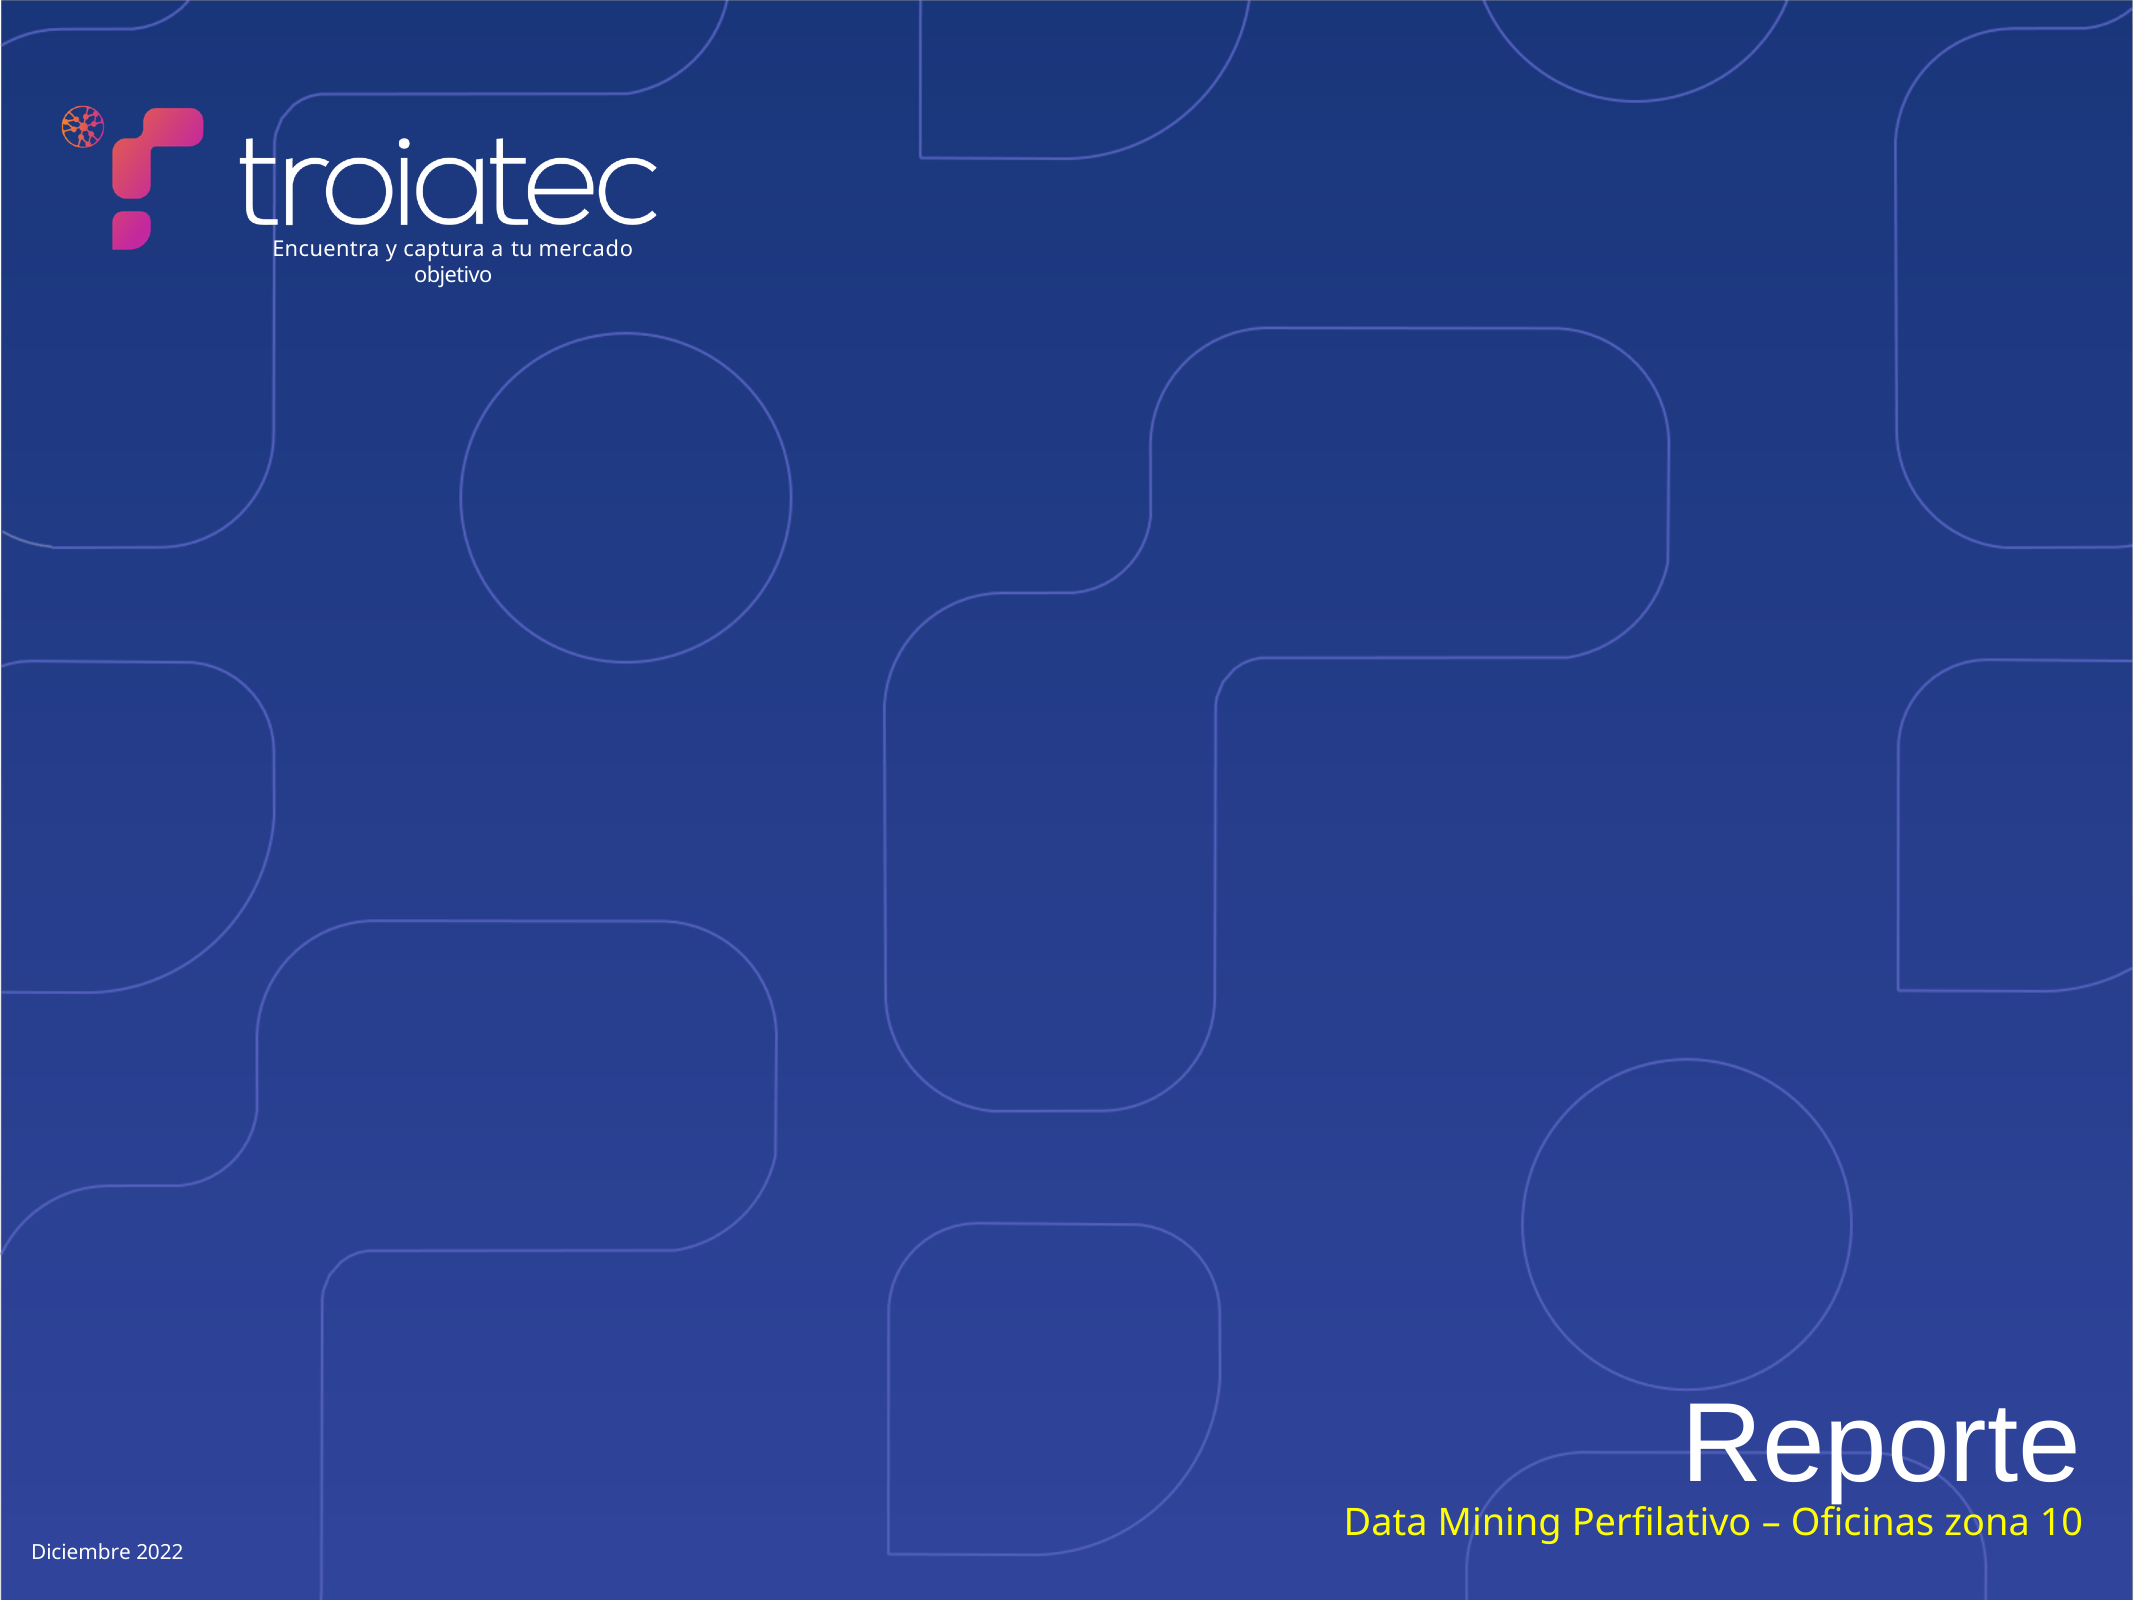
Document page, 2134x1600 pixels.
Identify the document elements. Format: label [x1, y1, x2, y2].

text_box [52, 75, 681, 264]
picture [0, 0, 2134, 1600]
